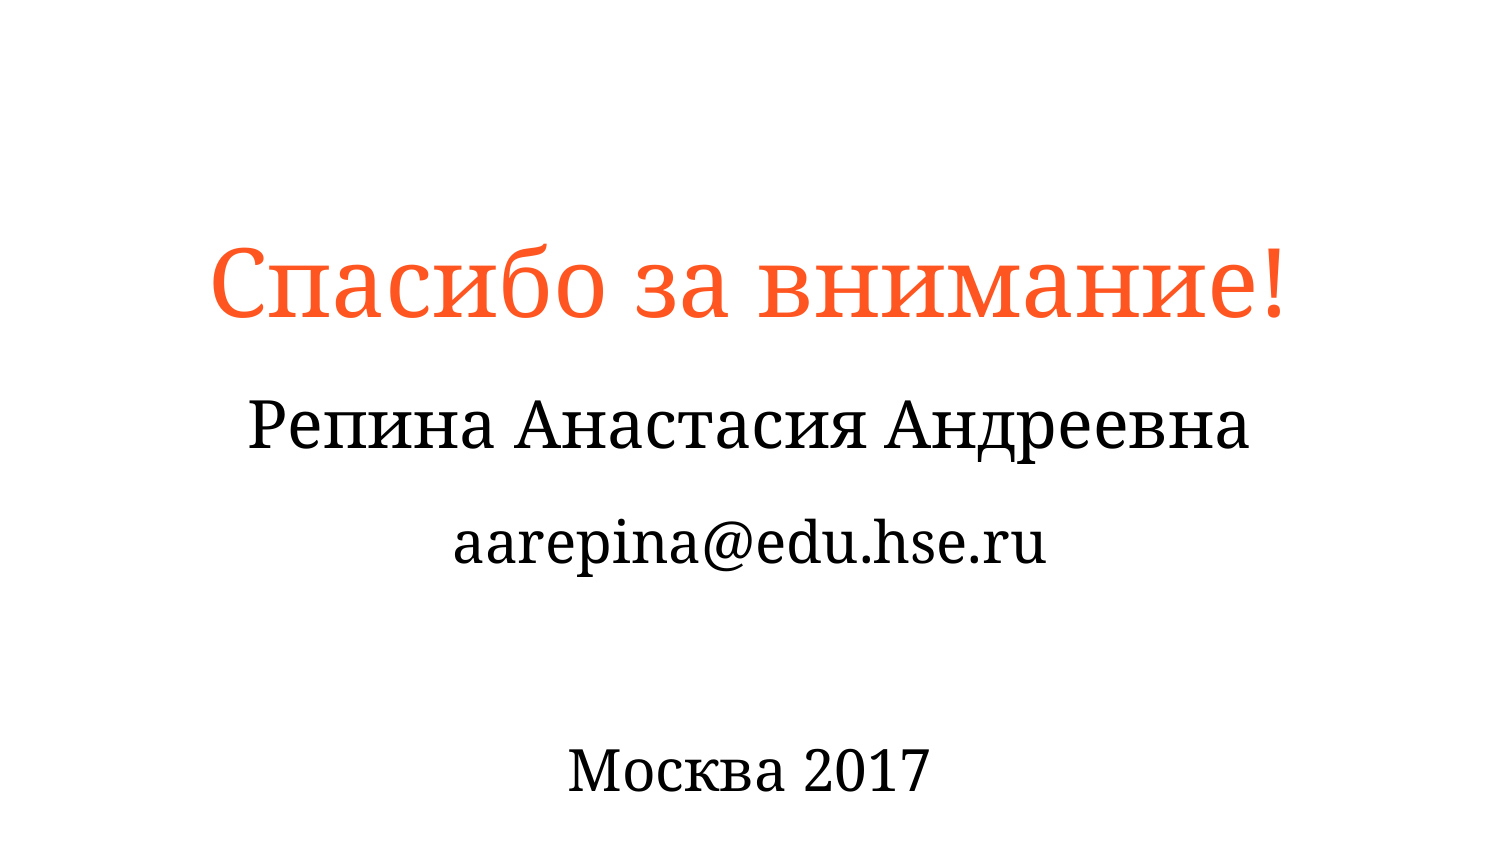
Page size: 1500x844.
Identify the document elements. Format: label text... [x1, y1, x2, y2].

list Спасибо за внимание! Репина Анастасия Андреевна aarepina@edu.hse.ru Москва 2017 [51, 189, 1449, 750]
